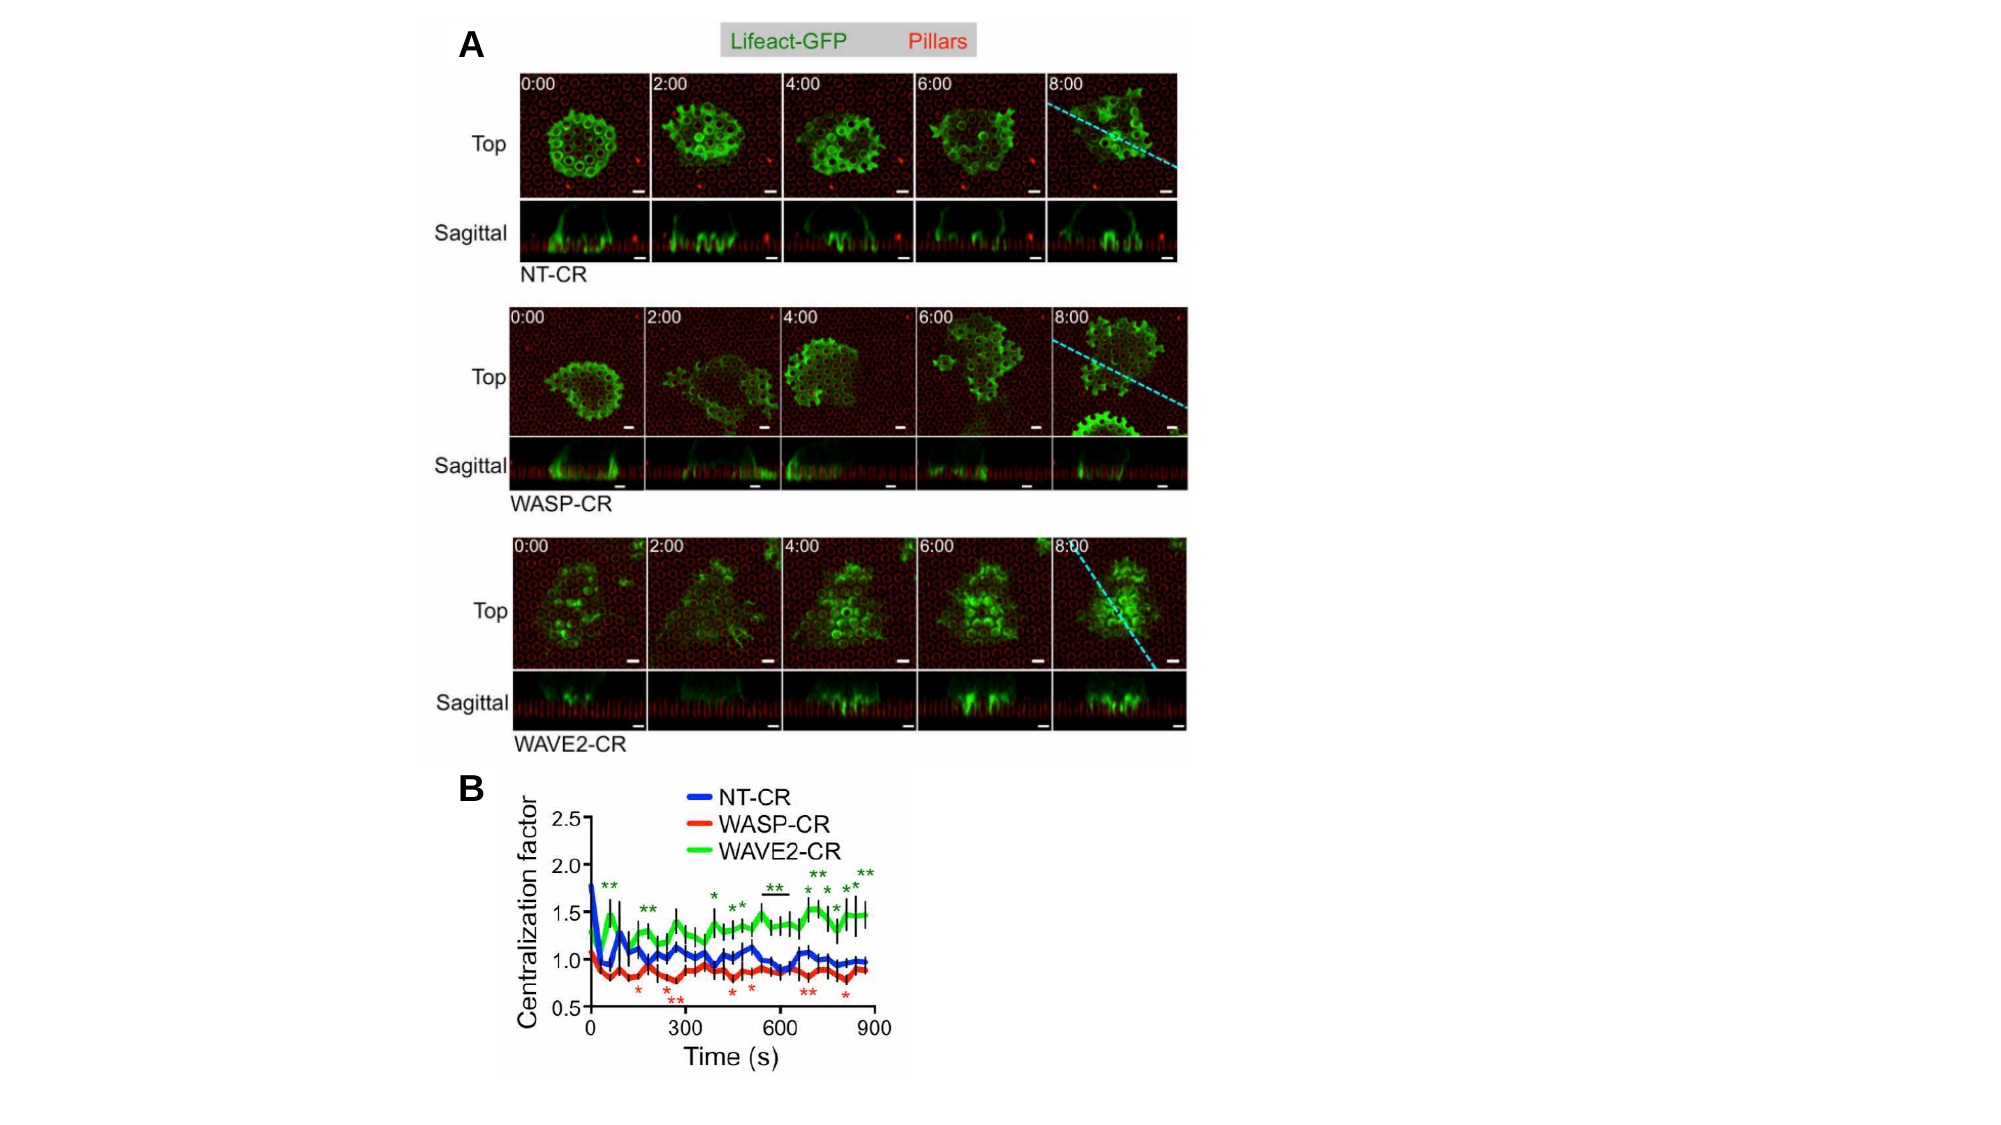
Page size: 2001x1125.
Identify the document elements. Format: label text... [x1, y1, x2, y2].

picture [420, 0, 1210, 1087]
text_box B [442, 767, 478, 808]
